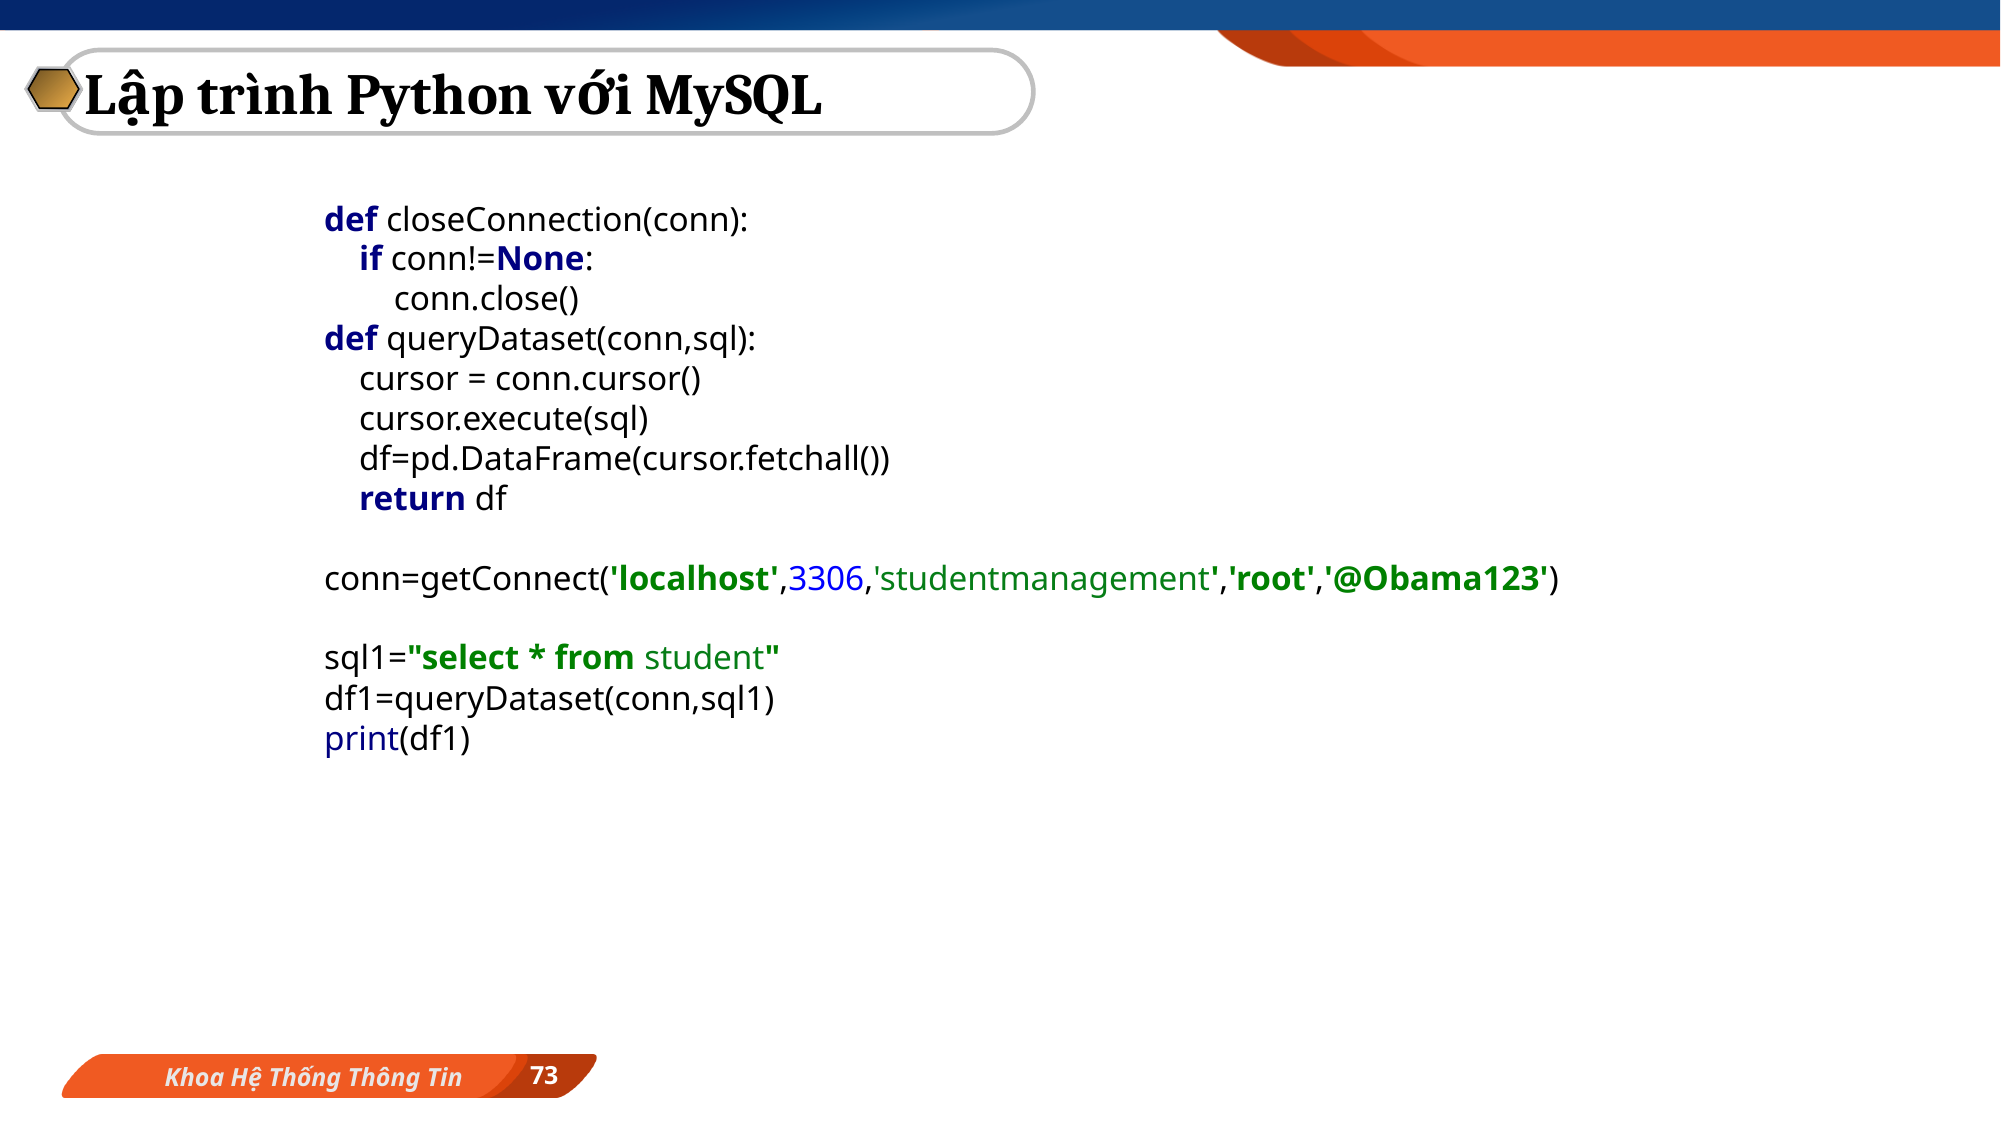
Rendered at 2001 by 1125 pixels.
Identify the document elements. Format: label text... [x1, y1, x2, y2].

text_box def closeConnection(conn): if conn!=None: conn.close() def queryDataset(conn,sql): cursor = conn.cursor() cursor.execute(sql) df=pd.DataFrame(cursor.fetchall()) return df conn=getConnect('localhost',3306,'studentmanagement','root','@Obama123') sql1="select * from student" df1=queryDataset(conn,sql1) print(df1) [308, 190, 1574, 764]
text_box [24, 49, 1034, 134]
footer Khoa Hệ Thống Thông Tin [119, 1054, 508, 1098]
slide_number 73 [508, 1046, 574, 1106]
picture [34, 1017, 624, 1125]
picture [0, 0, 2001, 71]
